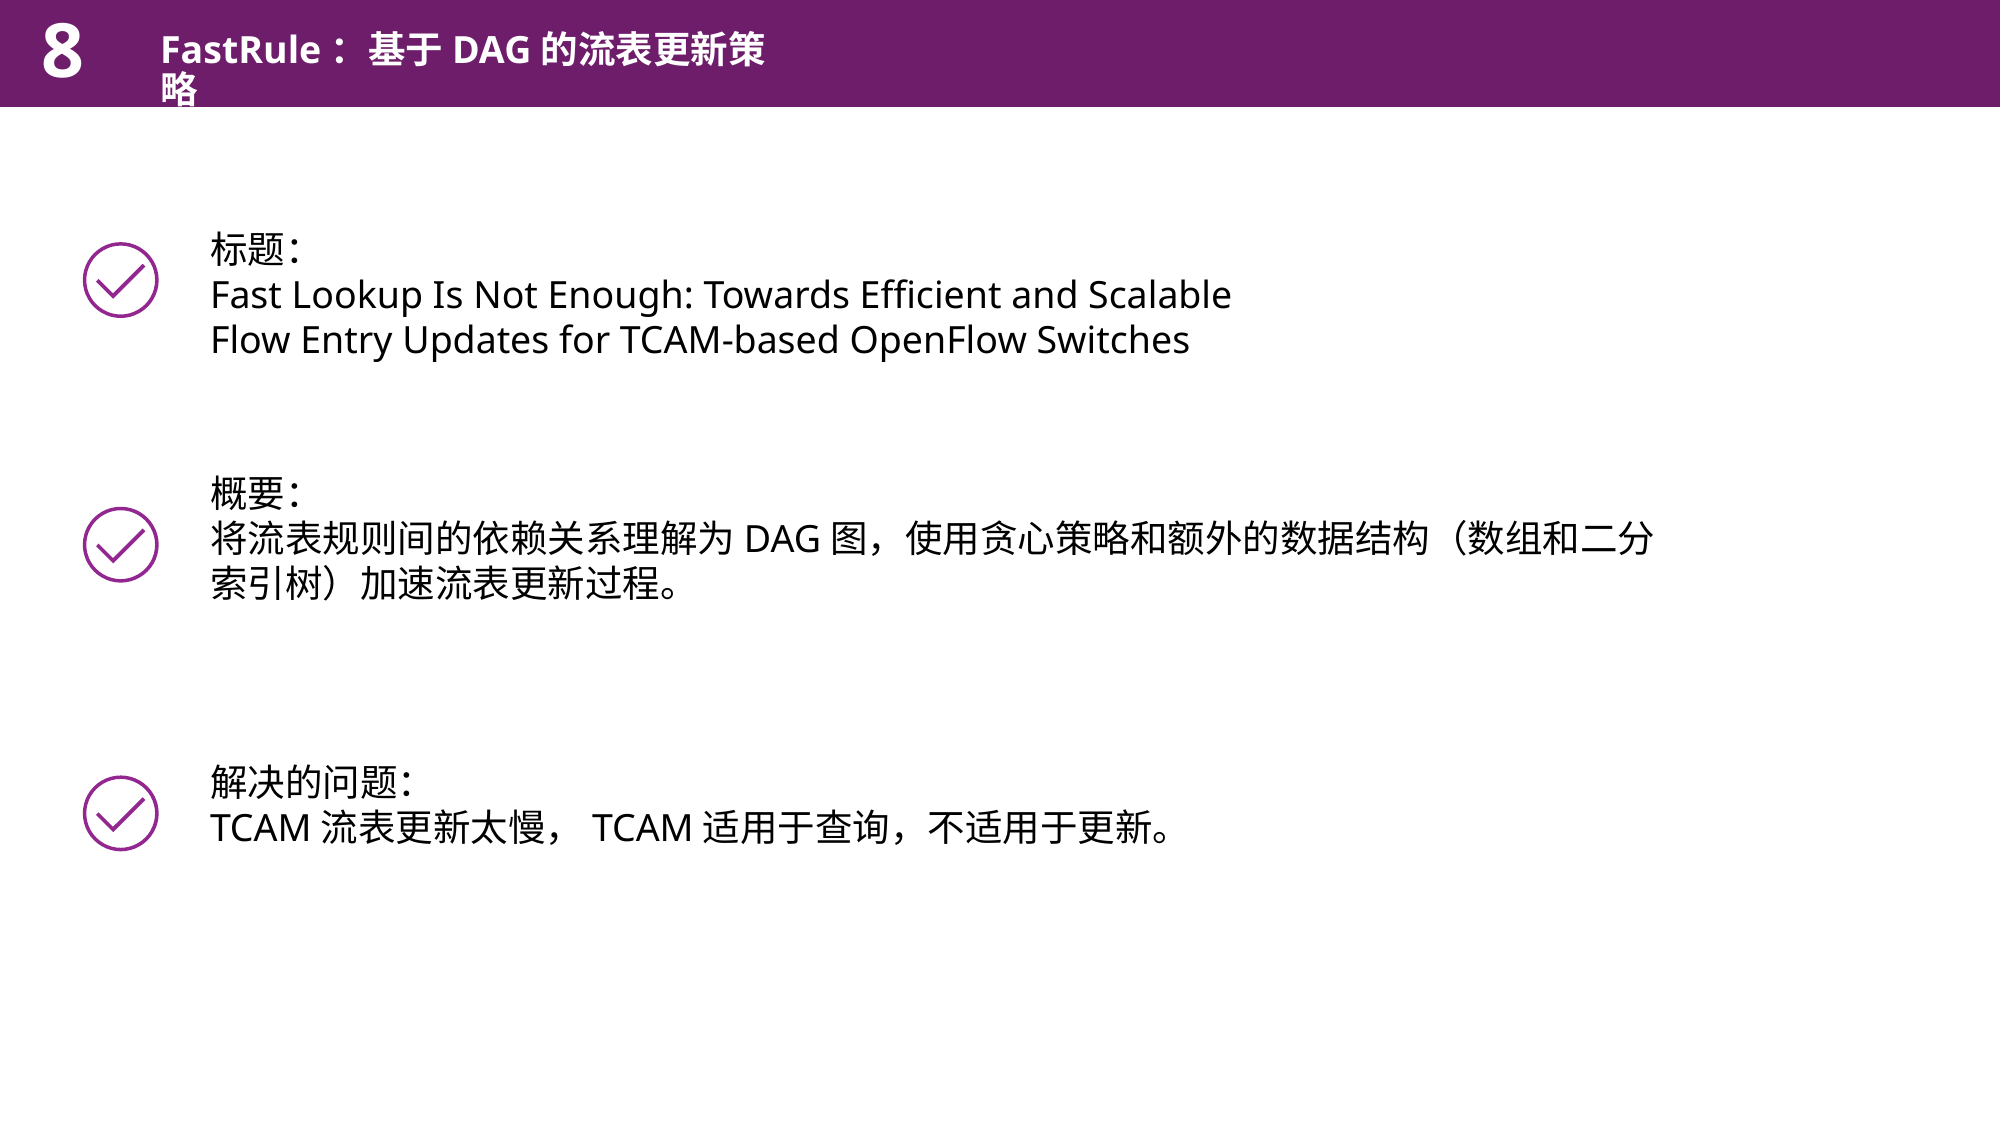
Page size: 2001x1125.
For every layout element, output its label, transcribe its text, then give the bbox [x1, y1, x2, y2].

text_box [82, 242, 159, 318]
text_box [82, 775, 159, 852]
list 8 [26, 13, 146, 93]
list FastRule：基于DAG的流表更新策略 [146, 23, 815, 84]
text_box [82, 506, 159, 583]
text_box 概要： 将流表规则间的依赖关系理解为DAG图，使用贪心策略和额外的数据结构（数组和二分索引树）加速流表更新过程。 [195, 462, 1672, 613]
text_box 解决的问题： TCAM流表更新太慢，TCAM适用于查询，不适用于更新。 [195, 751, 1672, 857]
text_box 标题： Fast Lookup Is Not Enough: Towards Efficient and Scalable Flow Entry Updates for TCAM-based OpenFlow Switches [195, 219, 1899, 369]
